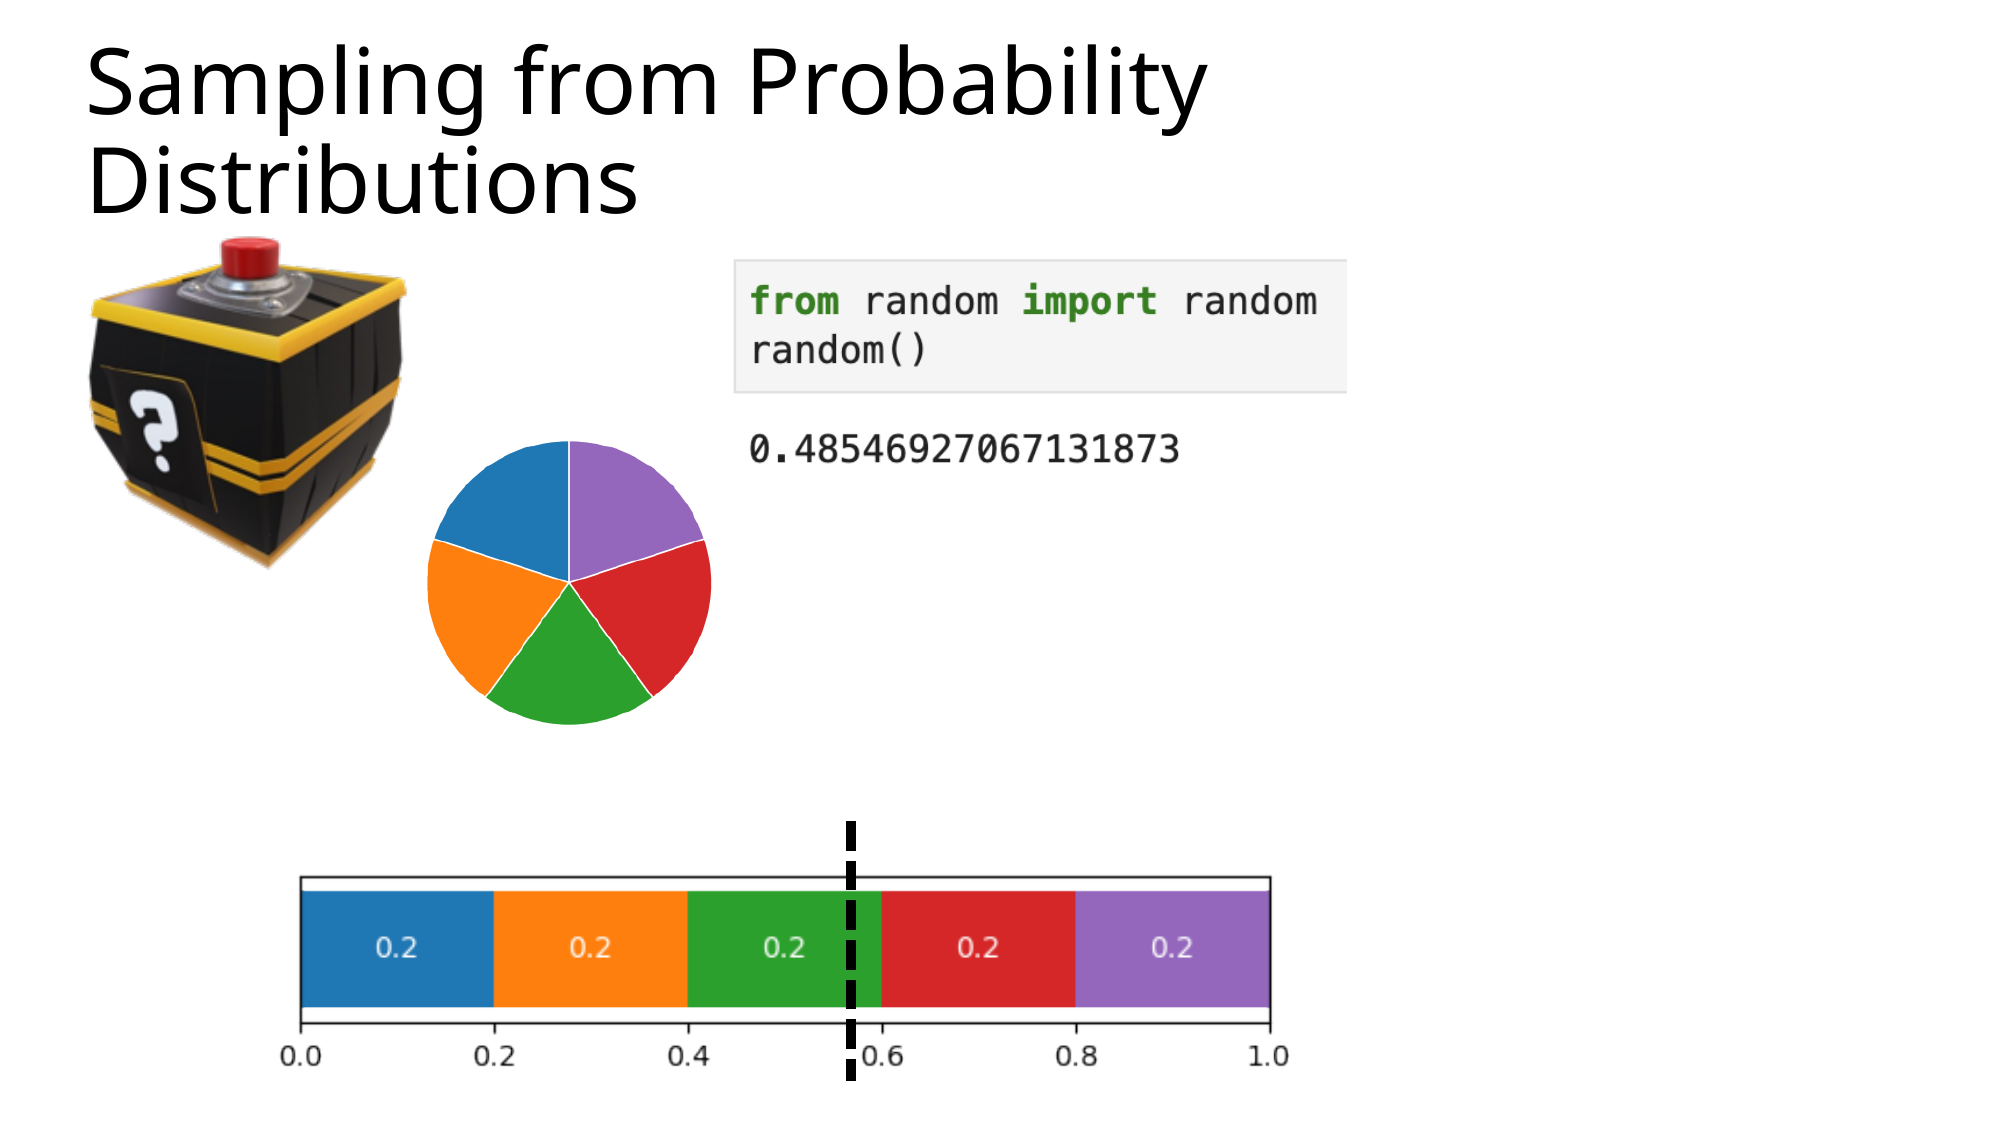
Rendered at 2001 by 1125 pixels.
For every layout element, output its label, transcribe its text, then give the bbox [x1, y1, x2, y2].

picture [144, 814, 1395, 1081]
picture [79, 202, 1347, 739]
title Sampling from Probability Distributions [70, 26, 1796, 244]
